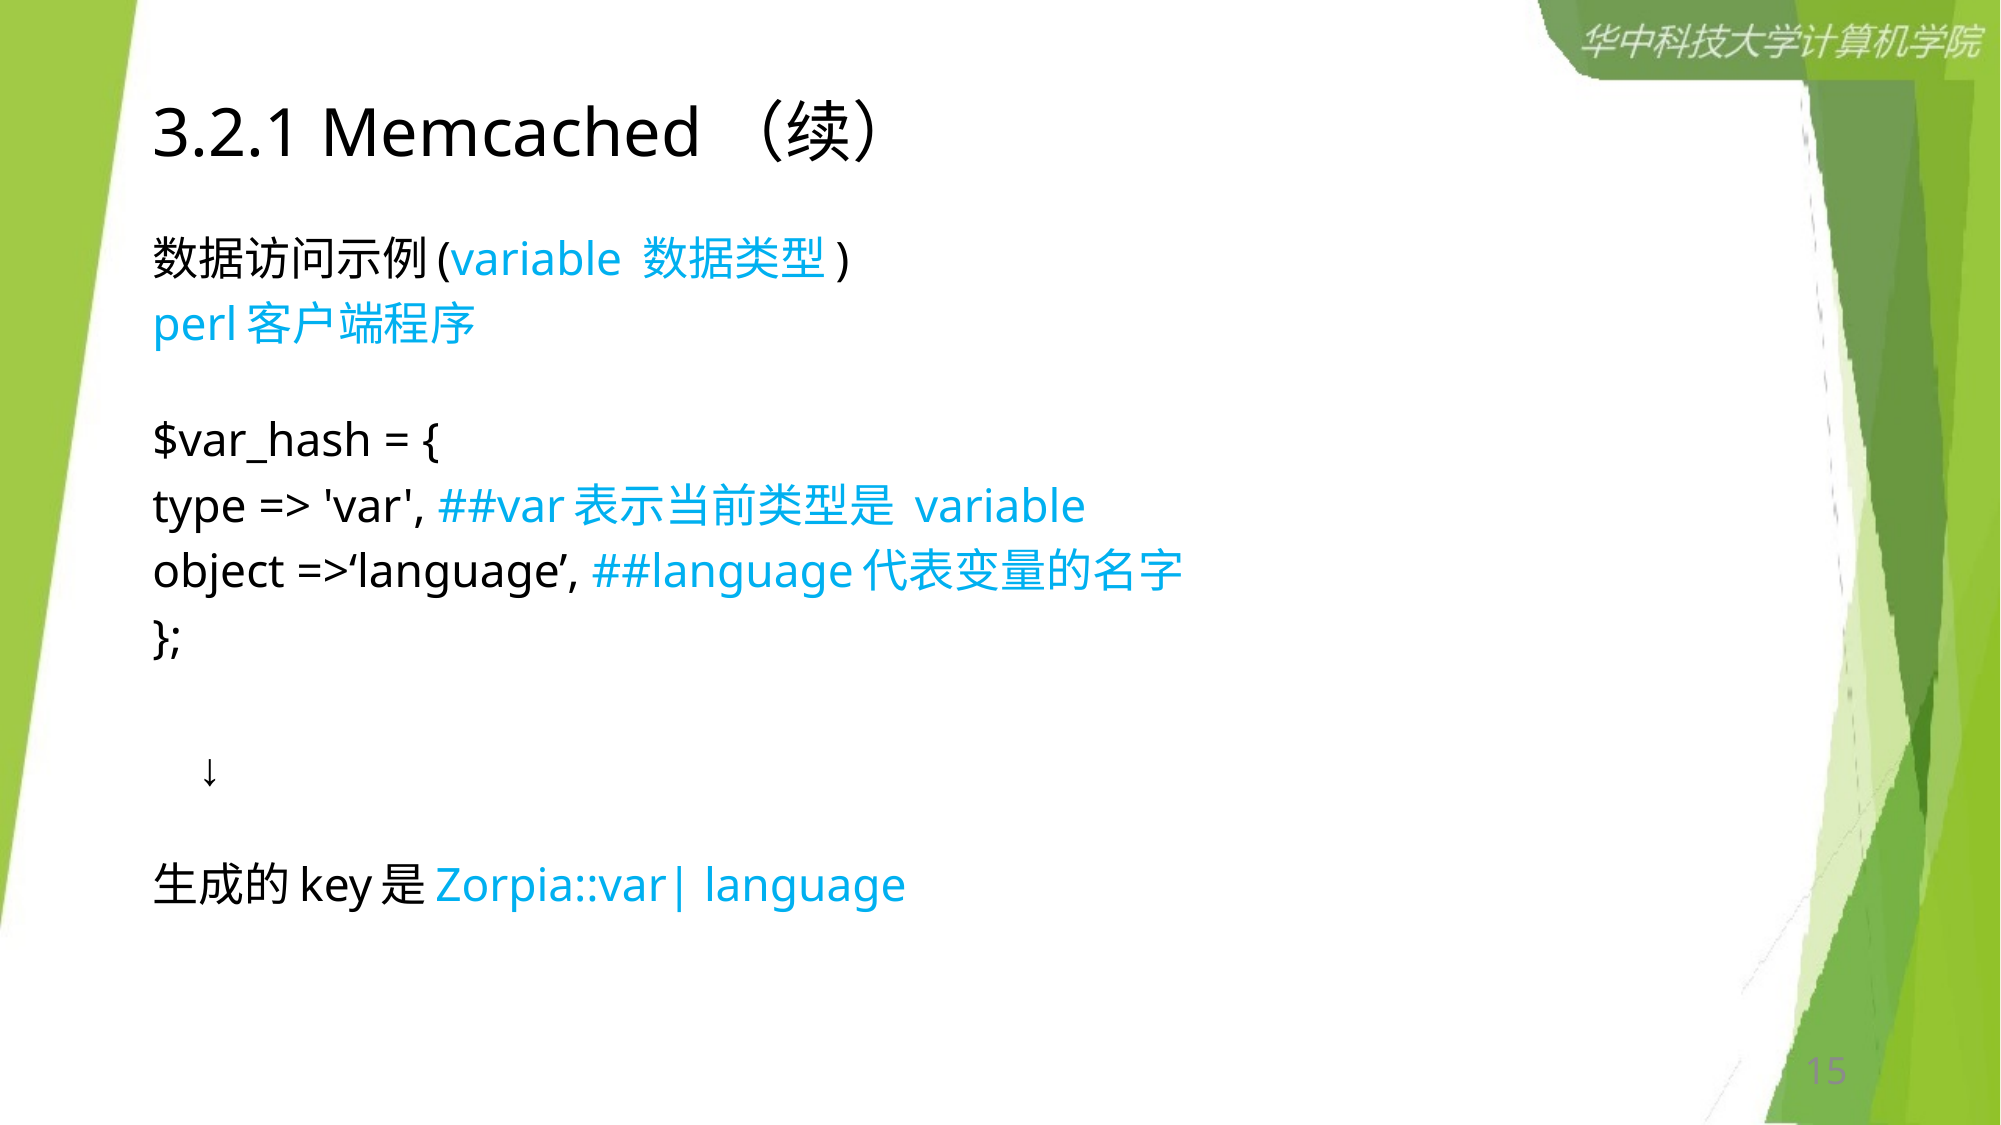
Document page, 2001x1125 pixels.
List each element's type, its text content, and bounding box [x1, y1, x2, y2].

title 3.2.1 Memcached（续） [137, 59, 1863, 210]
list 数据访问示例(variable 数据类型) perl客户端程序 $var_hash = { type => 'var', ##var表示当前类型是 variable object =>‘language’, ##language代表变量的名字 }; ↓ 生成的key是Zorpia::var| language [137, 210, 1863, 925]
picture [0, 0, 2001, 1125]
slide_number 15 [1412, 1042, 1863, 1103]
